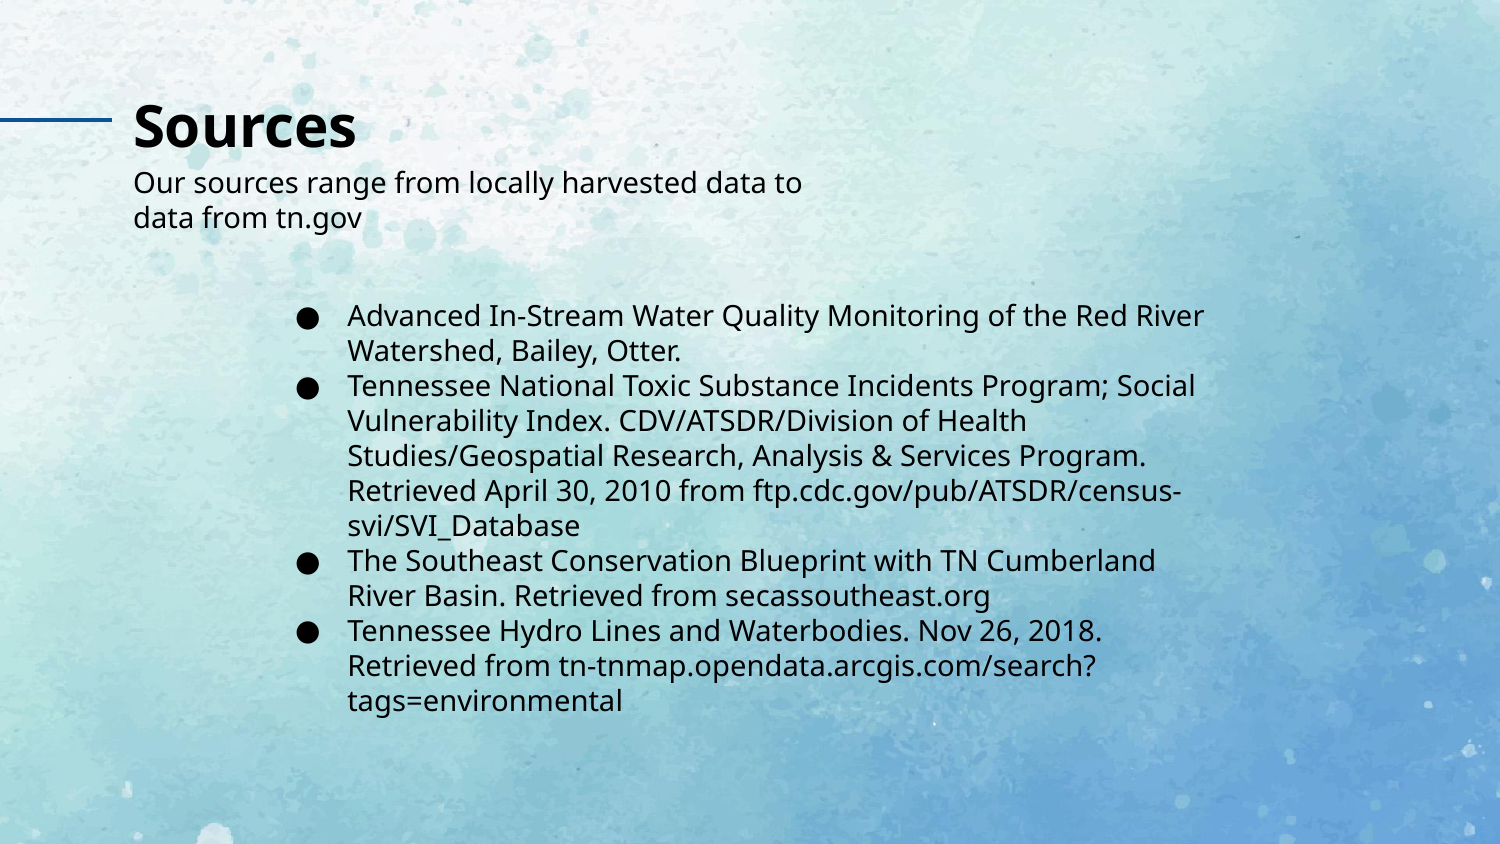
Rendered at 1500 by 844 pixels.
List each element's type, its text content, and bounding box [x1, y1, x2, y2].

picture [0, 0, 1500, 844]
subtitle Advanced In-Stream Water Quality Monitoring of the Red River Watershed, Bailey, Otter. Tennessee National Toxic Substance Incidents Program; Social Vulnerability Index. CDV/ATSDR/Division of Health Studies/Geospatial Research, Analysis & Services Program. Retrieved April 30, 2010 from ftp.cdc.gov/pub/ATSDR/census-svi/SVI_Database The Southeast Conservation Blueprint with TN Cumberland River Basin. Retrieved from secassoutheast.org Tennessee Hydro Lines and Waterbodies. Nov 26, 2018. Retrieved from tn-tnmap.opendata.arcgis.com/search?tags=environmental [257, 282, 1243, 788]
title Sources [118, 74, 1382, 164]
subtitle Our sources range from locally harvested data to data from tn.gov [118, 164, 822, 255]
